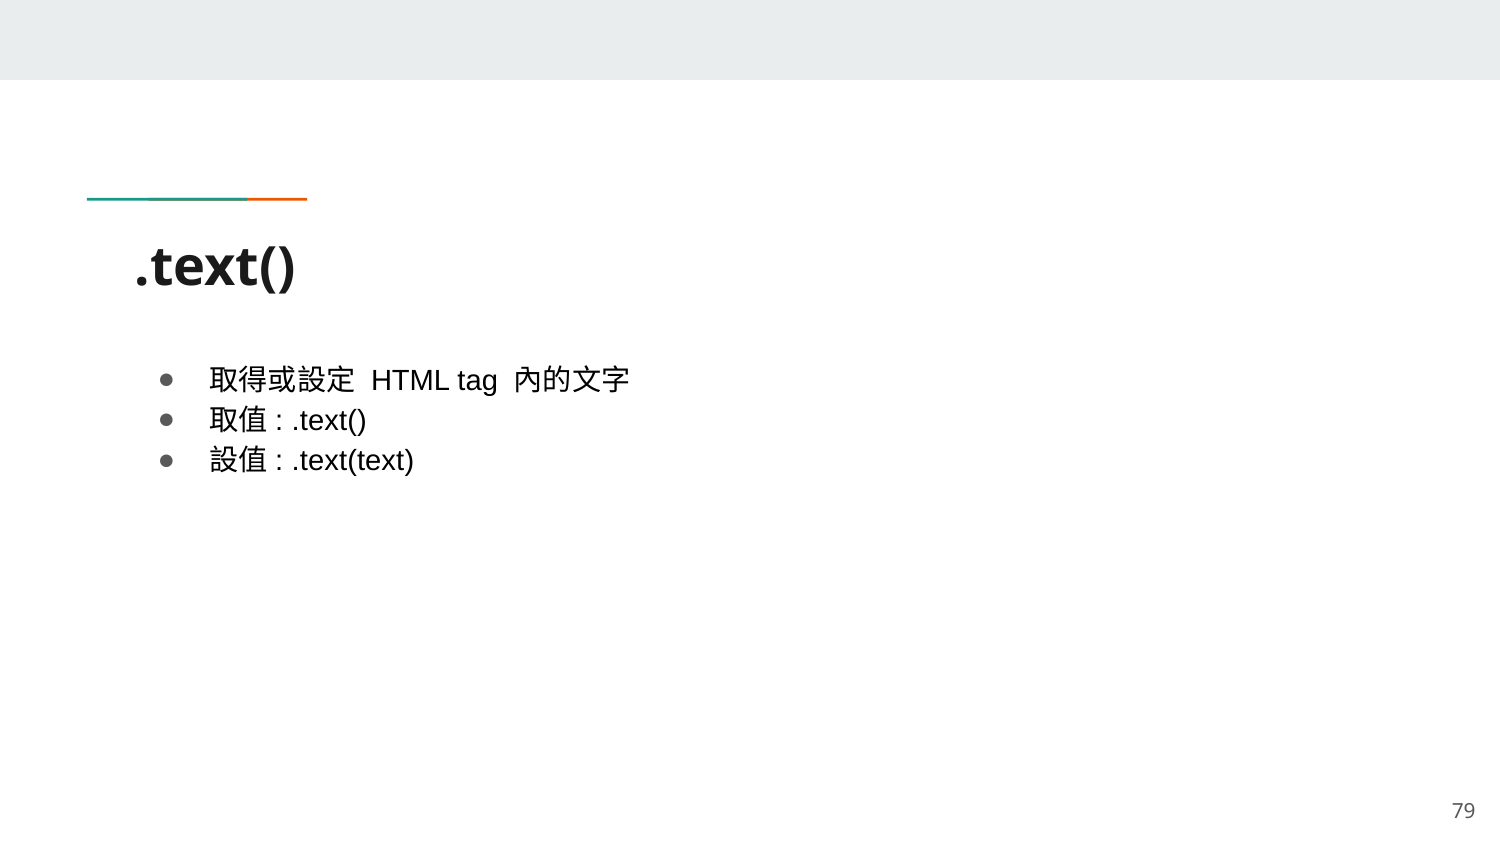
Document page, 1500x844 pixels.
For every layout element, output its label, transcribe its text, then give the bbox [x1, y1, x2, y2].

list 取得或設定 HTML tag 內的文字 取值: .text() 設值: .text(text) [119, 341, 1381, 712]
slide_number ‹#› [1400, 779, 1491, 844]
title .text() [119, 216, 1381, 305]
